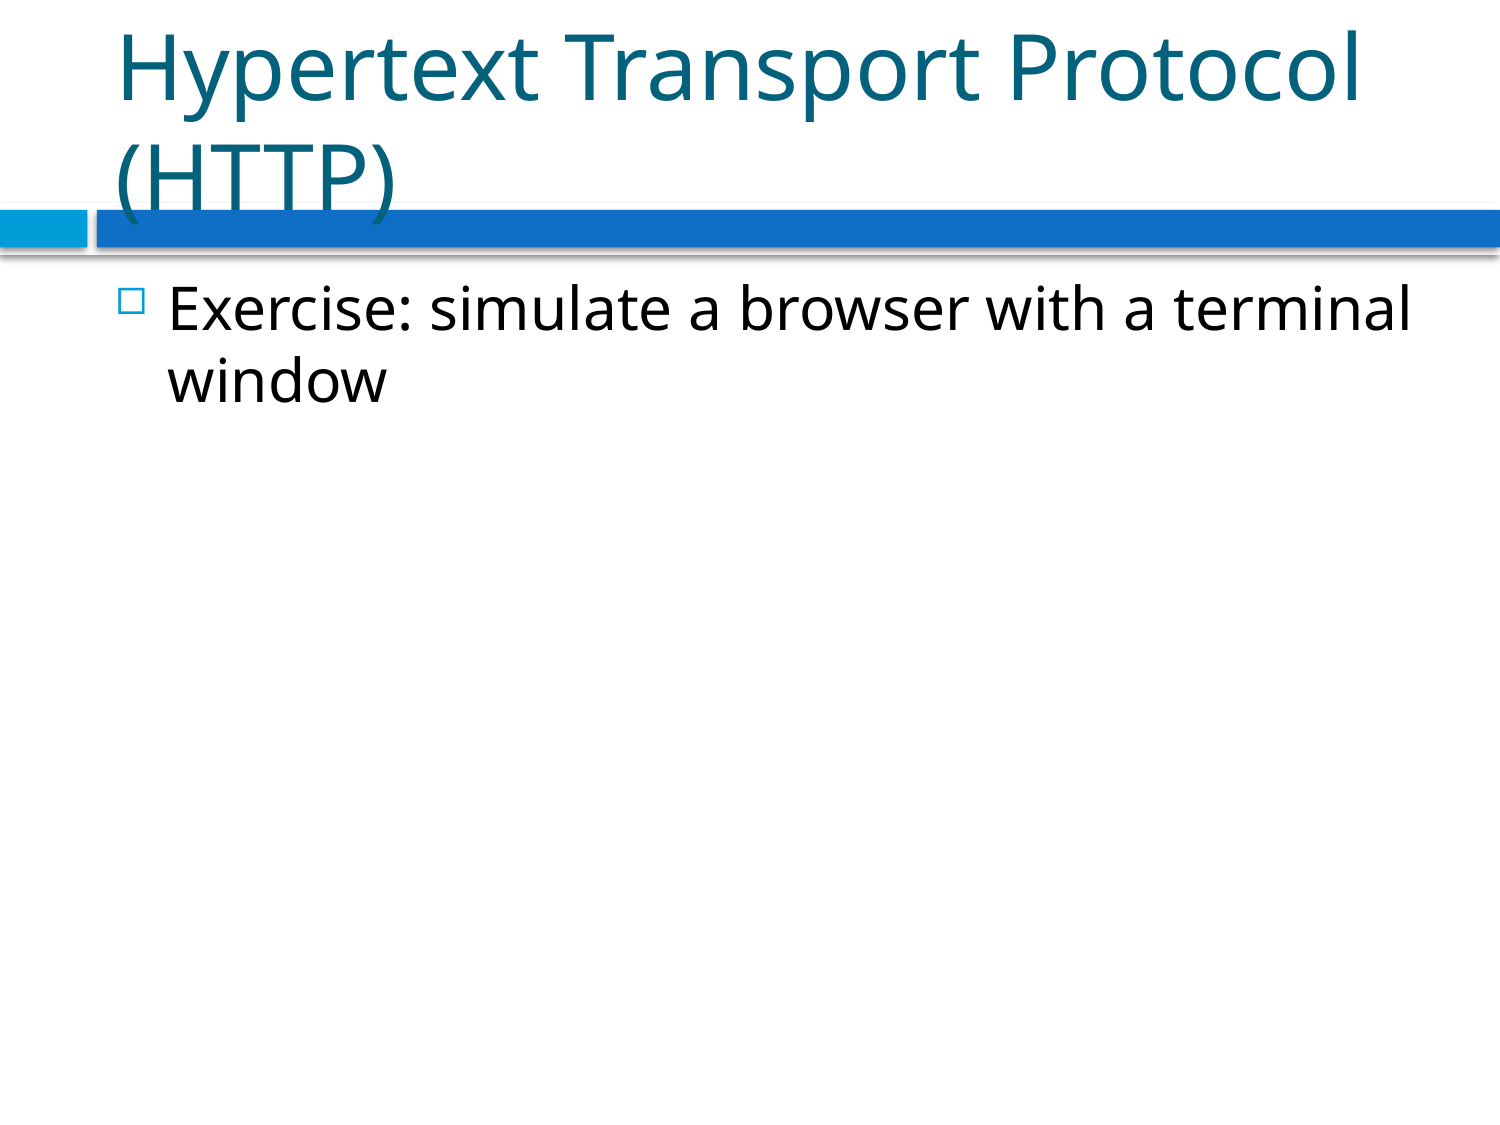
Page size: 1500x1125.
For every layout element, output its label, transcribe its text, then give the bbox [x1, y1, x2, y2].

title Hypertext Transport Protocol (HTTP) [100, 37, 1439, 201]
list Exercise: simulate a browser with a terminal window [100, 262, 1439, 1001]
slide_number [0, 208, 88, 249]
